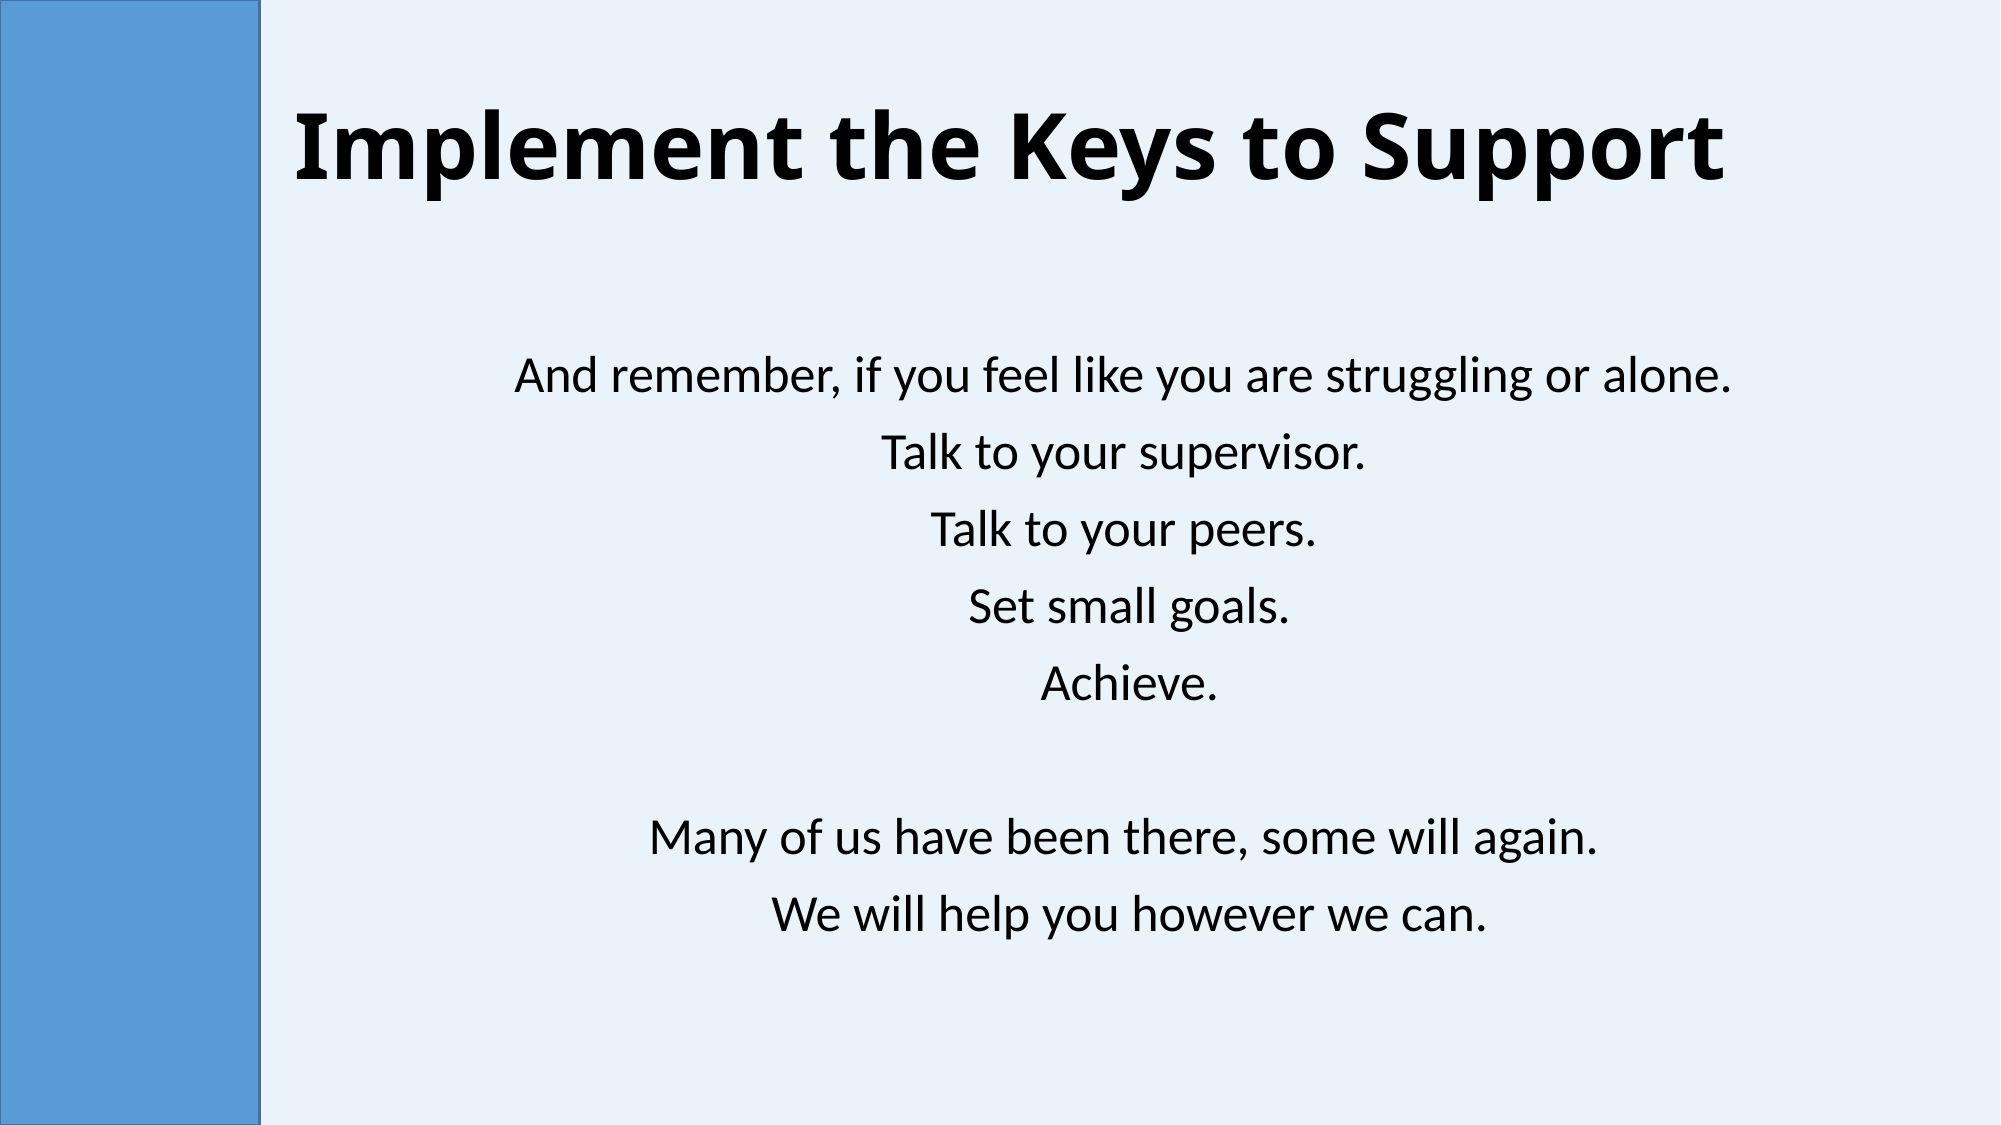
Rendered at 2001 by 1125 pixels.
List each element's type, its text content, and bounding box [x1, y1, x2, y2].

title Implement the Keys to Support [279, 41, 2000, 259]
list And remember, if you feel like you are struggling or alone. Talk to your supervisor. Talk to your peers. Set small goals. Achieve. Many of us have been there, some will again. We will help you however we can. [328, 339, 1932, 990]
text_box [0, 0, 261, 1125]
